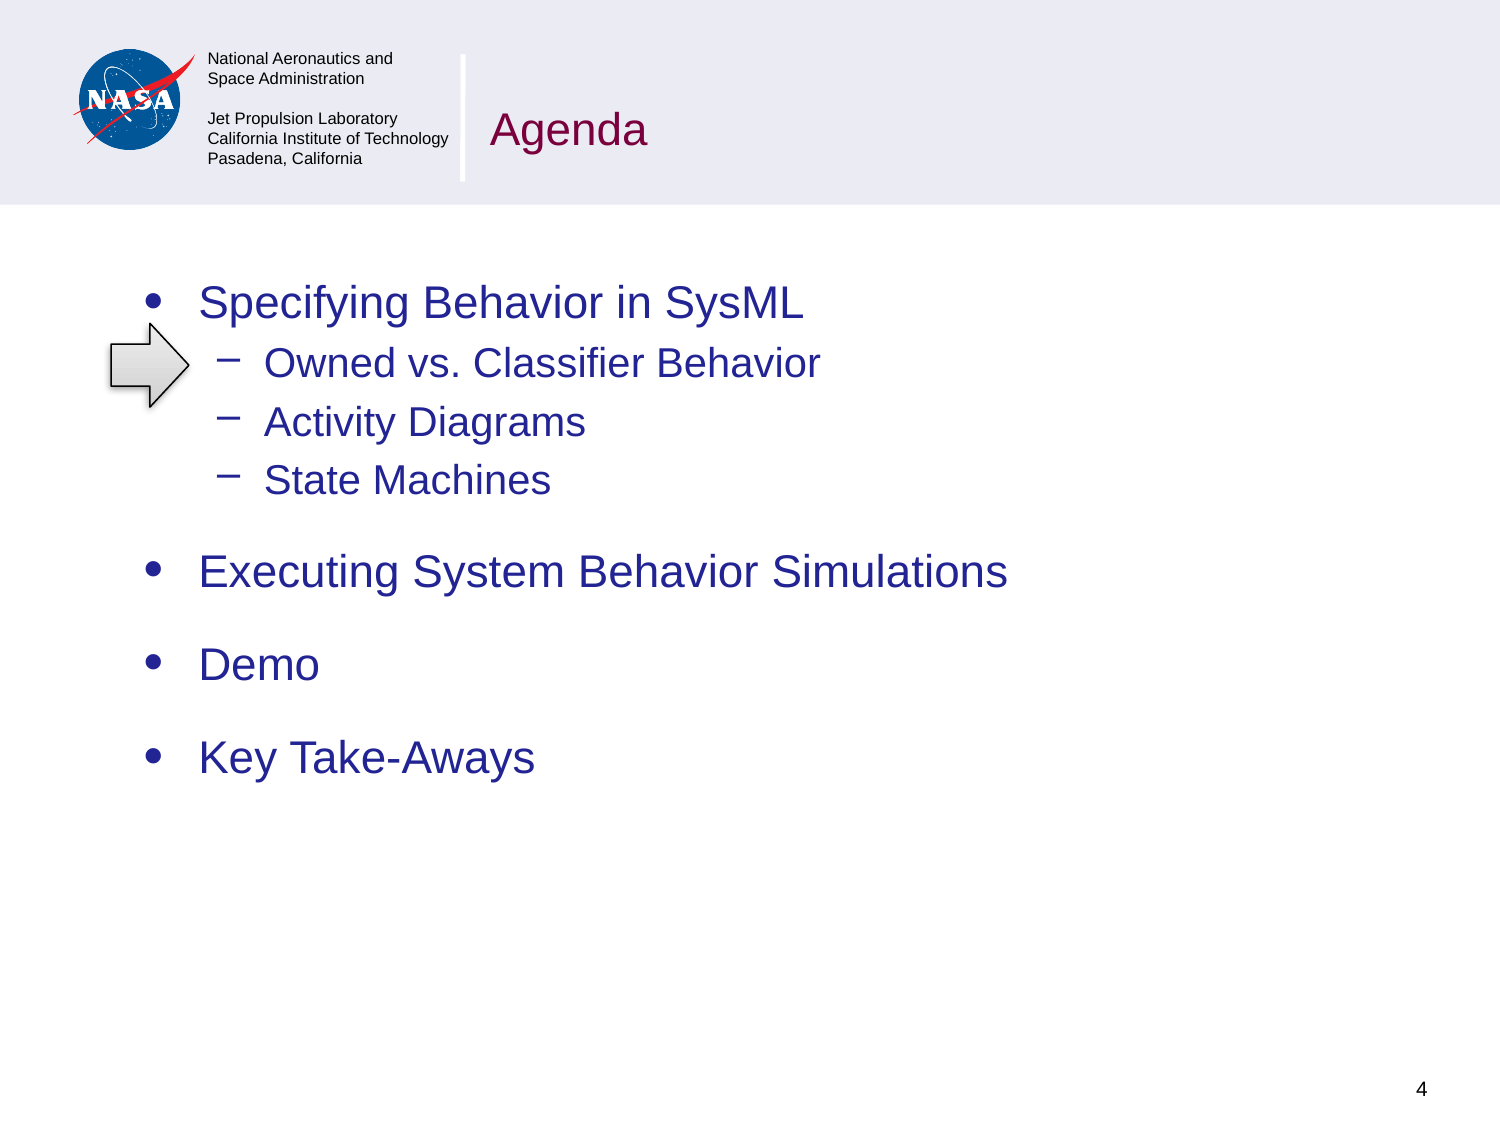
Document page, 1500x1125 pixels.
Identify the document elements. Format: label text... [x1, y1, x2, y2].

picture [73, 49, 200, 156]
list Specifying Behavior in SysML Owned vs. Classifier Behavior Activity Diagrams State Machines Executing System Behavior Simulations Demo Key Take-Aways [126, 230, 1403, 1041]
text_box [110, 322, 190, 408]
title Agenda [474, 36, 1390, 225]
